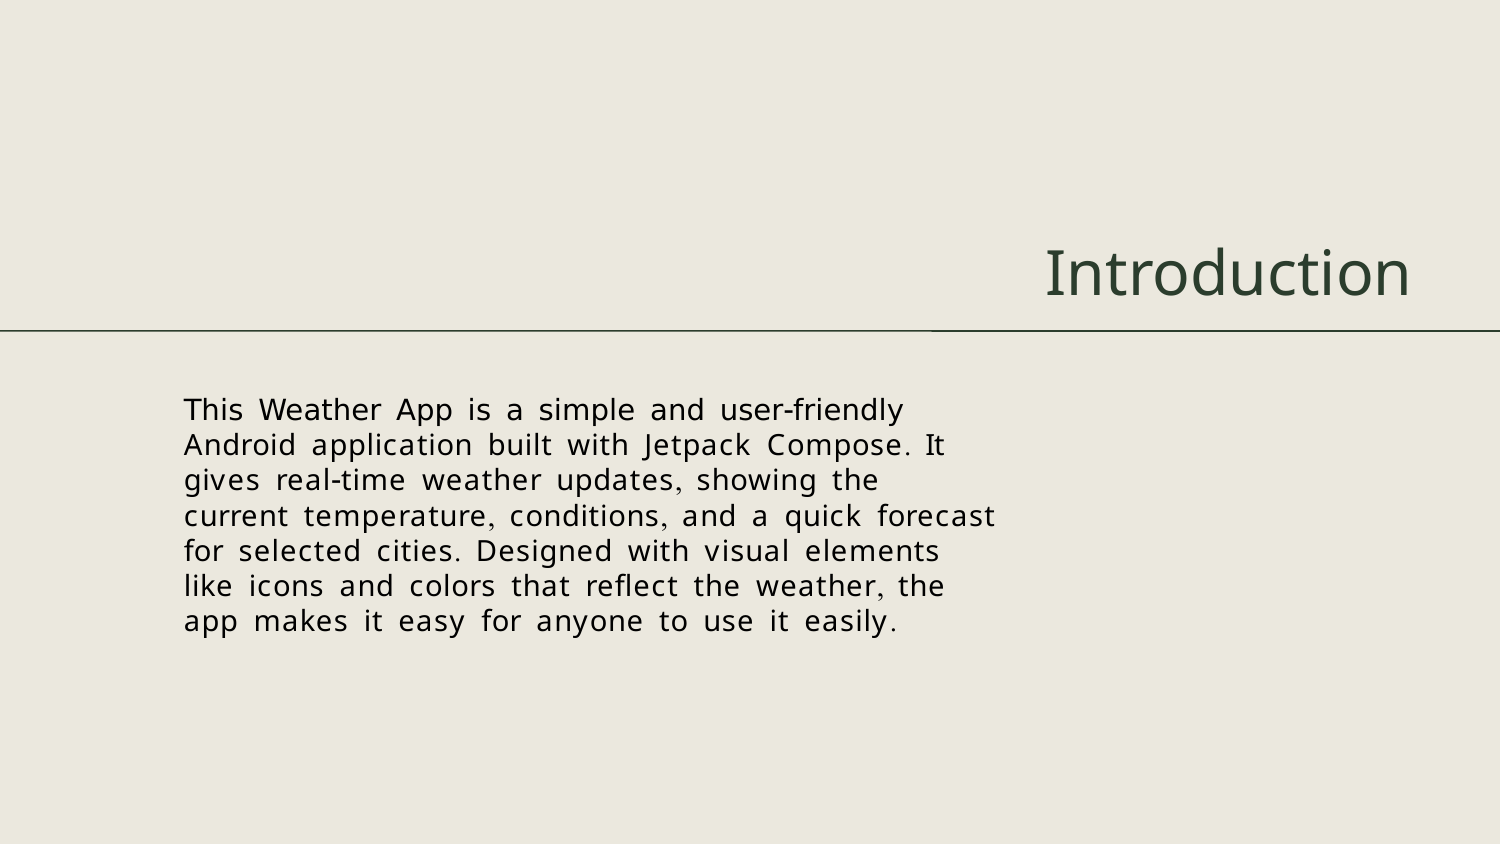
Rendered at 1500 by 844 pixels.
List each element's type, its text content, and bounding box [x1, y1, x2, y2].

title Introduction [168, 171, 1429, 324]
subtitle This Weather App is a simple and user-friendly Android application built with Jetpack Compose. It gives real-time weather updates, showing the current temperature, conditions, and a quick forecast for selected cities. Designed with visual elements like icons and colors that reflect the weather, the app makes it easy for anyone to use it easily. [168, 376, 1013, 736]
